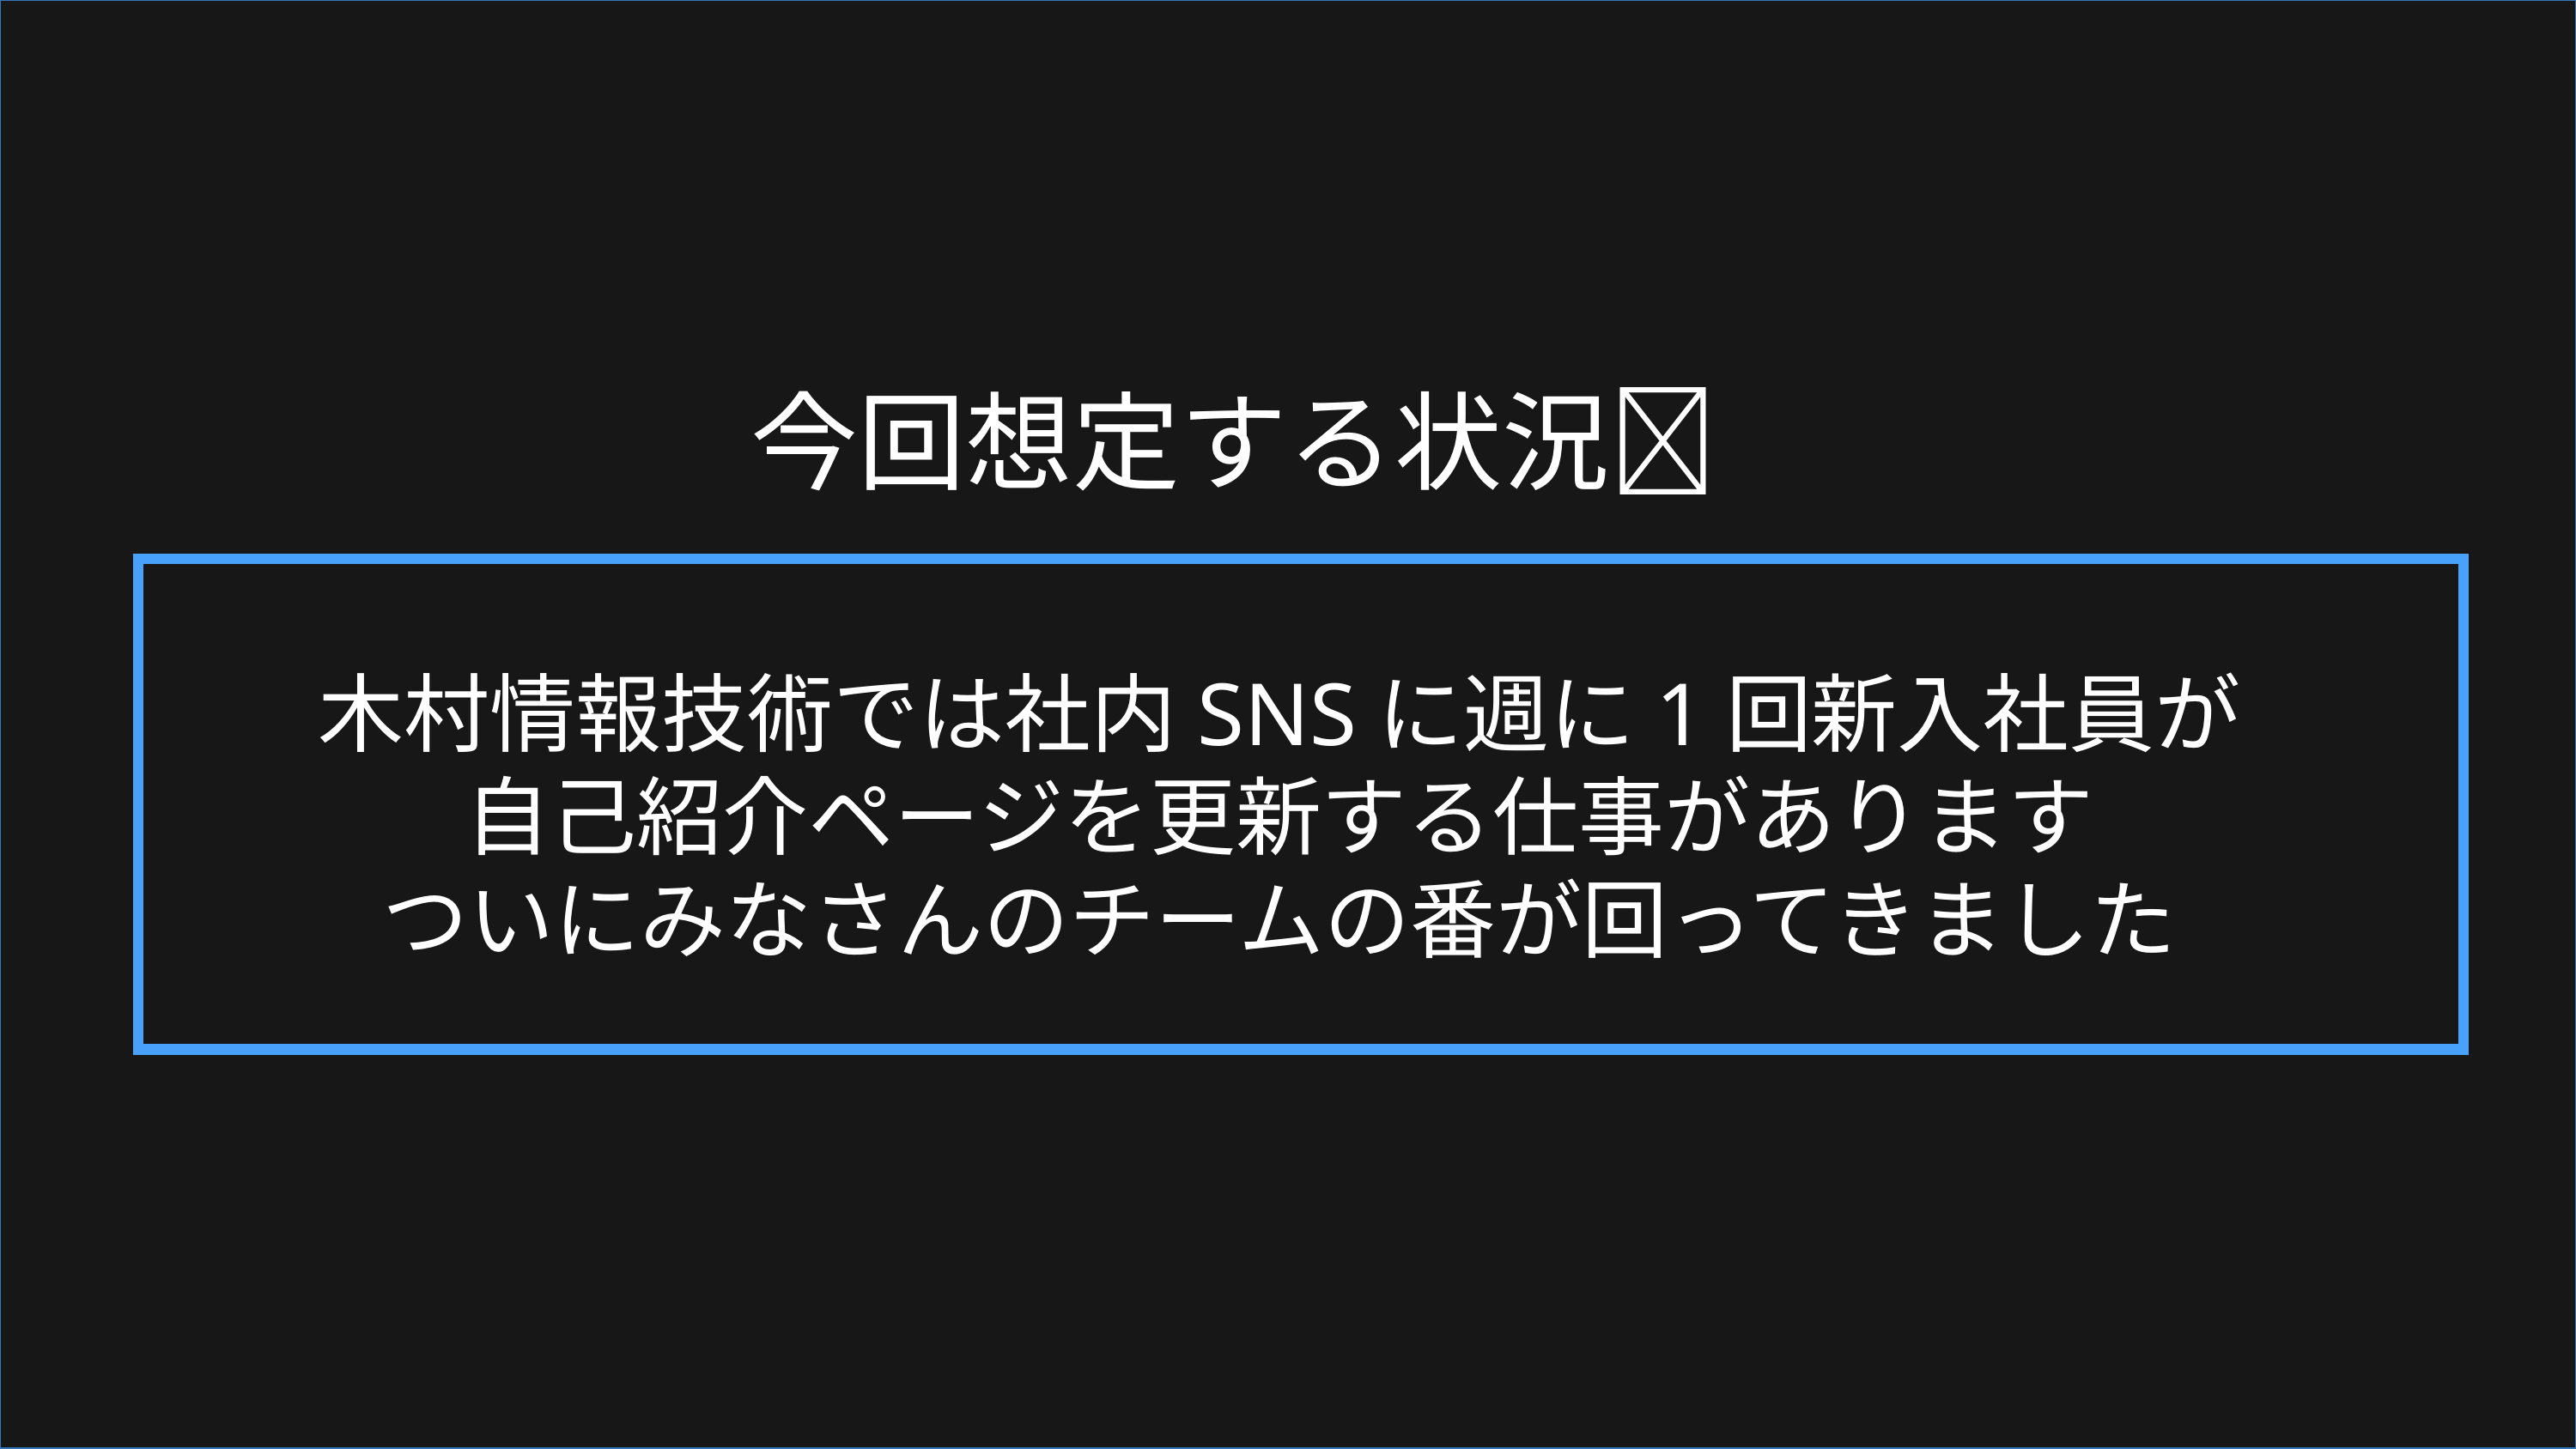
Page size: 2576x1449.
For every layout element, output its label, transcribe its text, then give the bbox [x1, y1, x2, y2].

text_box [137, 558, 2464, 1050]
text_box 今回想定する状況✨ [738, 368, 1864, 511]
text_box 木村情報技術では社内SNSに週に1回新入社員が 自己紹介ページを更新する仕事があります ついにみなさんのチームの番が回ってきました [138, 653, 2421, 975]
